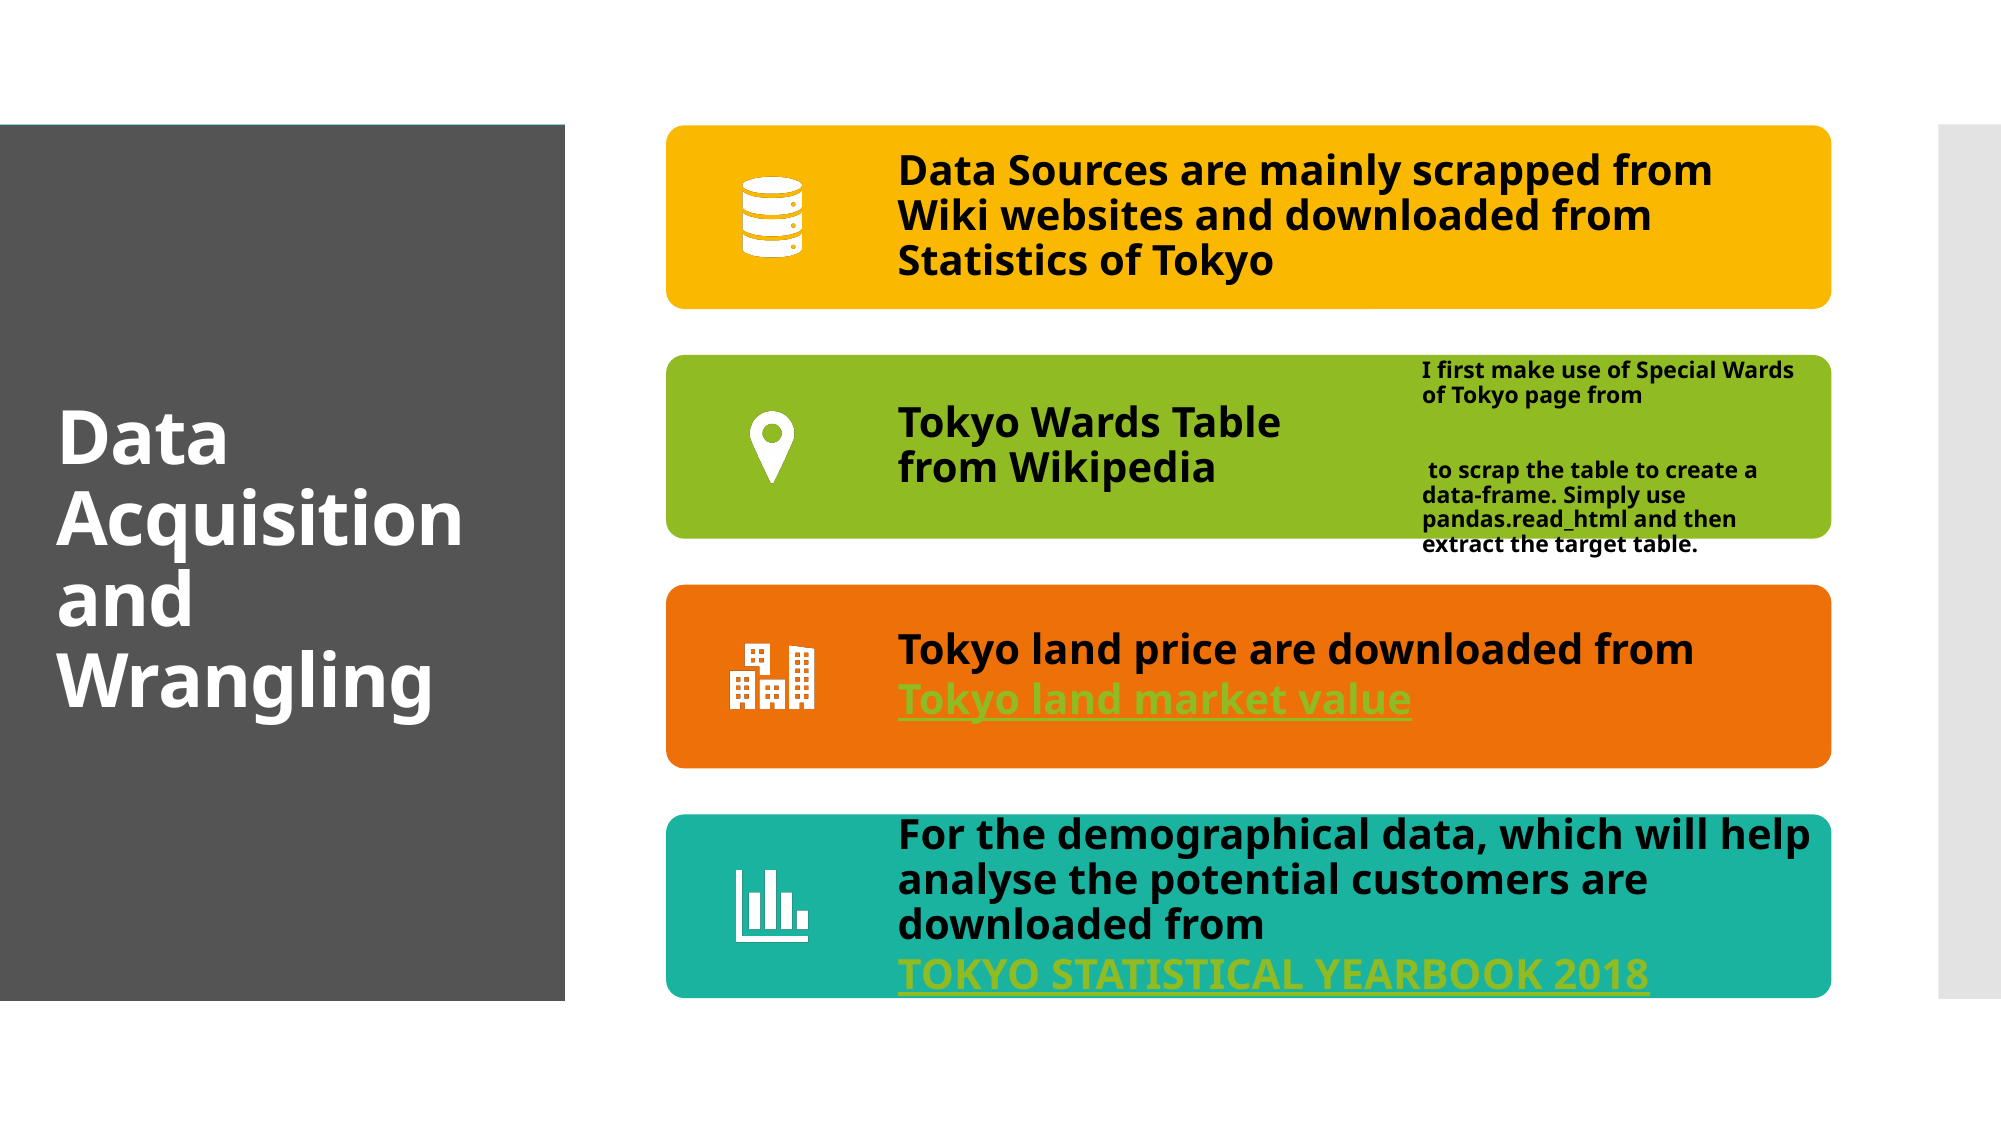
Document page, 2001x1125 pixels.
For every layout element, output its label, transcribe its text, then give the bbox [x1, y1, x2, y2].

title Data Acquisition and Wrangling [41, 184, 525, 940]
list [665, 124, 1832, 1000]
text_box [0, 124, 566, 1002]
